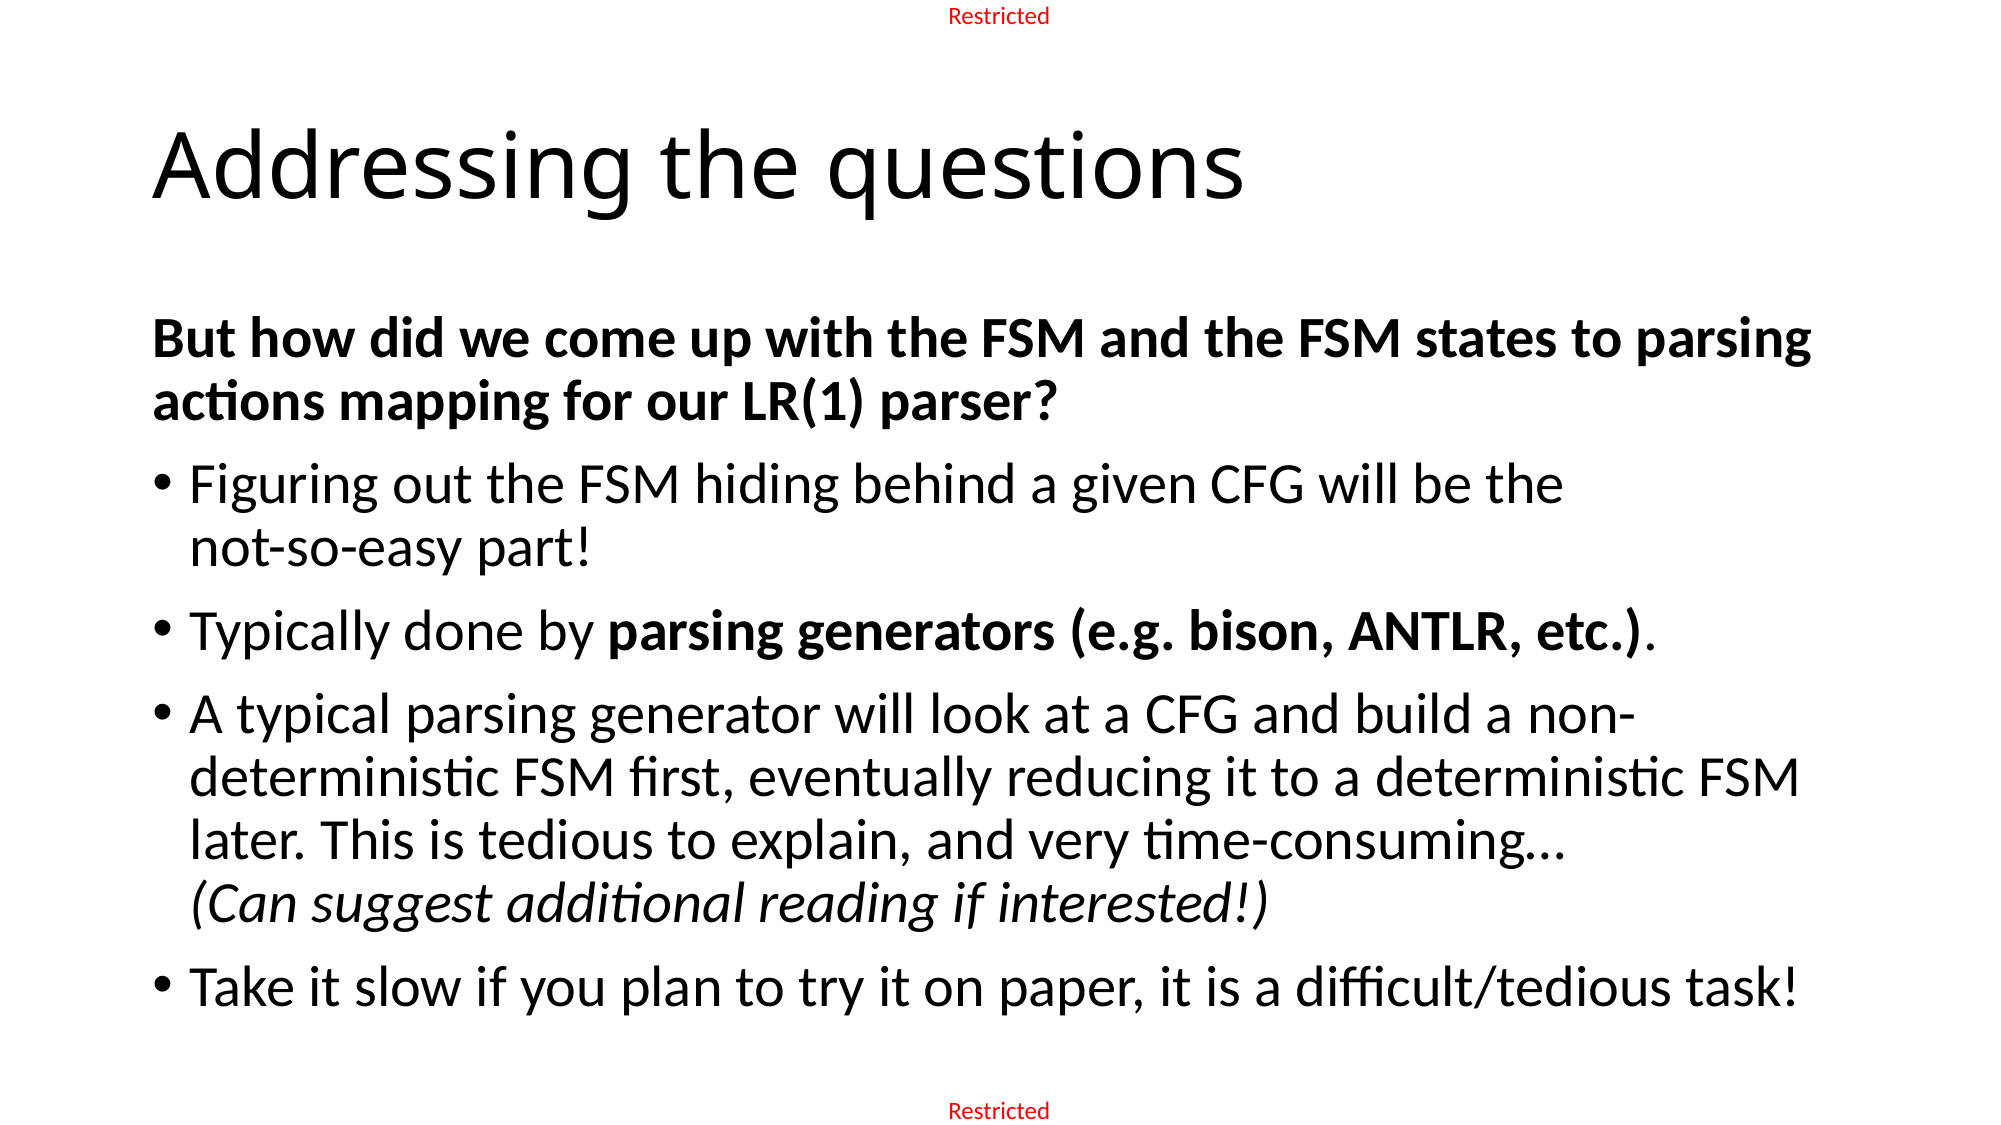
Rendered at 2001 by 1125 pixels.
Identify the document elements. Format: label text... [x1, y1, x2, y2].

title Addressing the questions [137, 59, 1863, 278]
list But how did we come up with the FSM and the FSM states to parsing actions mapping for our LR(1) parser? Figuring out the FSM hiding behind a given CFG will be the not-so-easy part! Typically done by parsing generators (e.g. bison, ANTLR, etc.). A typical parsing generator will look at a CFG and build a non-deterministic FSM first, eventually reducing it to a deterministic FSM later. This is tedious to explain, and very time-consuming… (Can suggest additional reading if interested!) Take it slow if you plan to try it on paper, it is a difficult/tedious task! [137, 299, 1863, 1125]
